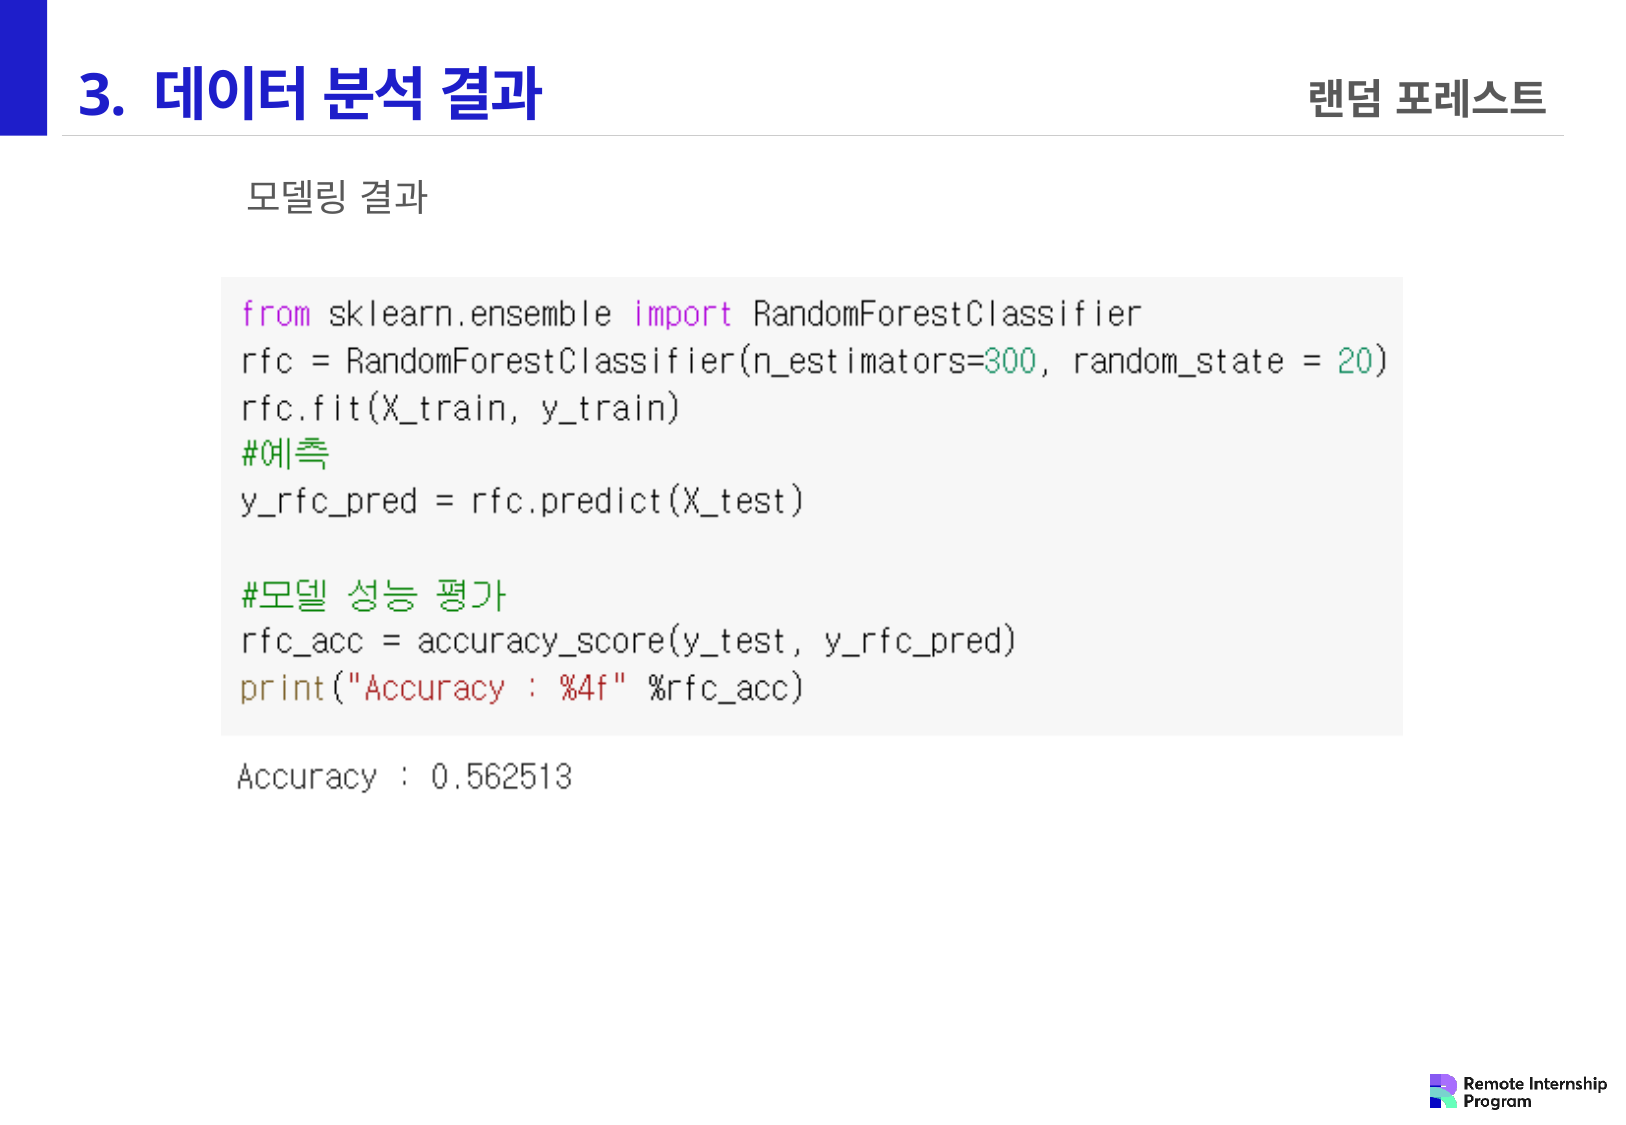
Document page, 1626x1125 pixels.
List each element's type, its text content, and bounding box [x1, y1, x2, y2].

picture [221, 277, 1403, 803]
text_box 모델링 결과 [231, 166, 1154, 227]
picture [1430, 1074, 1607, 1110]
text_box 랜덤 포레스트 [558, 67, 1560, 136]
title 3. 데이터 분석 결과 [64, 58, 892, 117]
